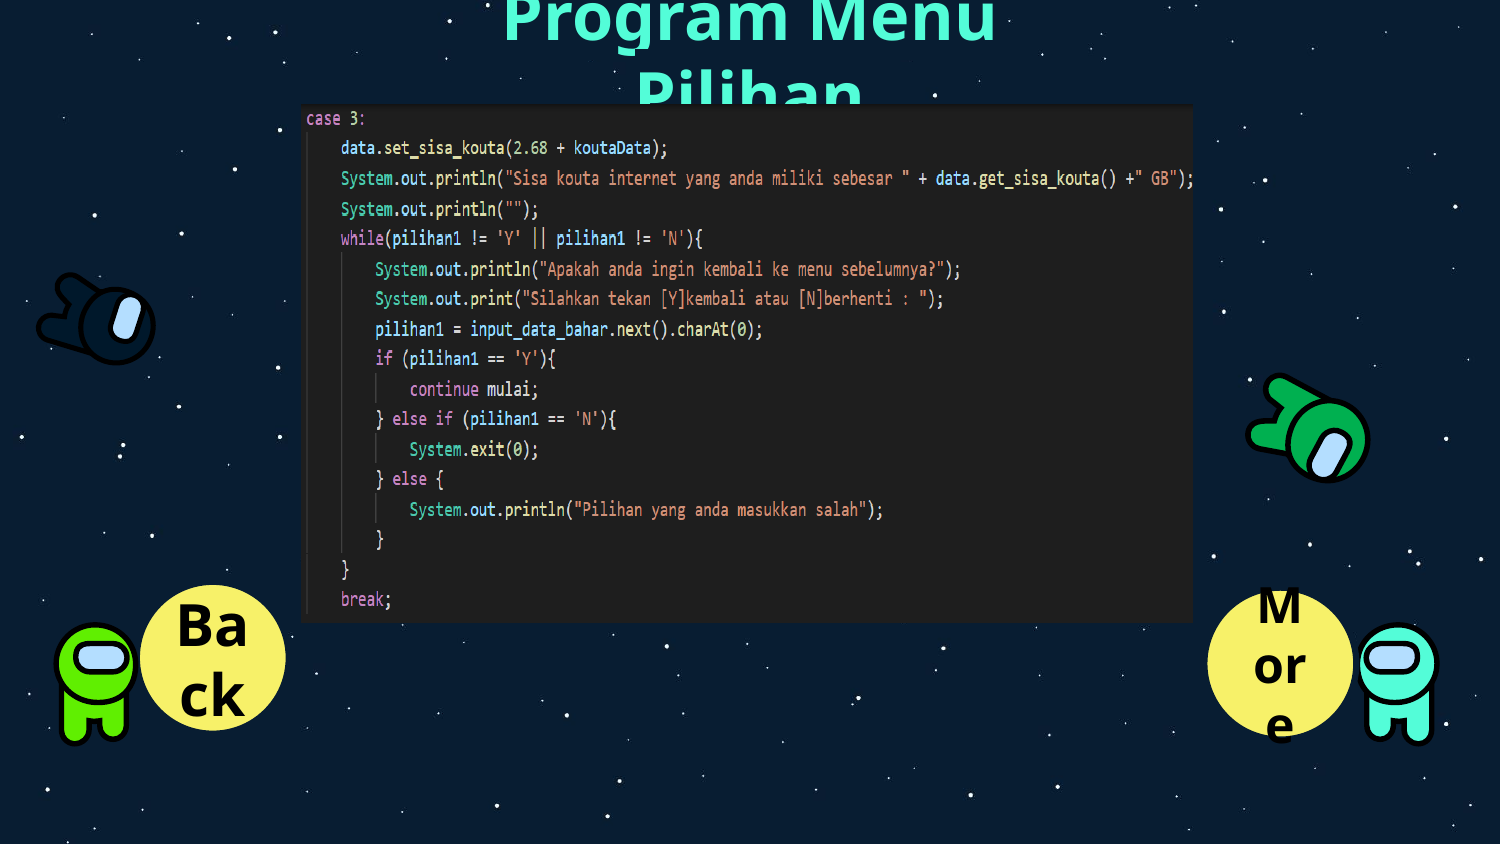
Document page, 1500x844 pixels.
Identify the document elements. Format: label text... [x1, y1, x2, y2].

text_box Back [143, 581, 289, 734]
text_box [53, 621, 140, 747]
title Program Menu Pilihan [475, 12, 1025, 95]
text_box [1353, 621, 1440, 747]
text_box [41, 260, 149, 381]
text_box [1247, 363, 1366, 494]
picture [0, 0, 1500, 844]
text_box More [1204, 587, 1348, 740]
